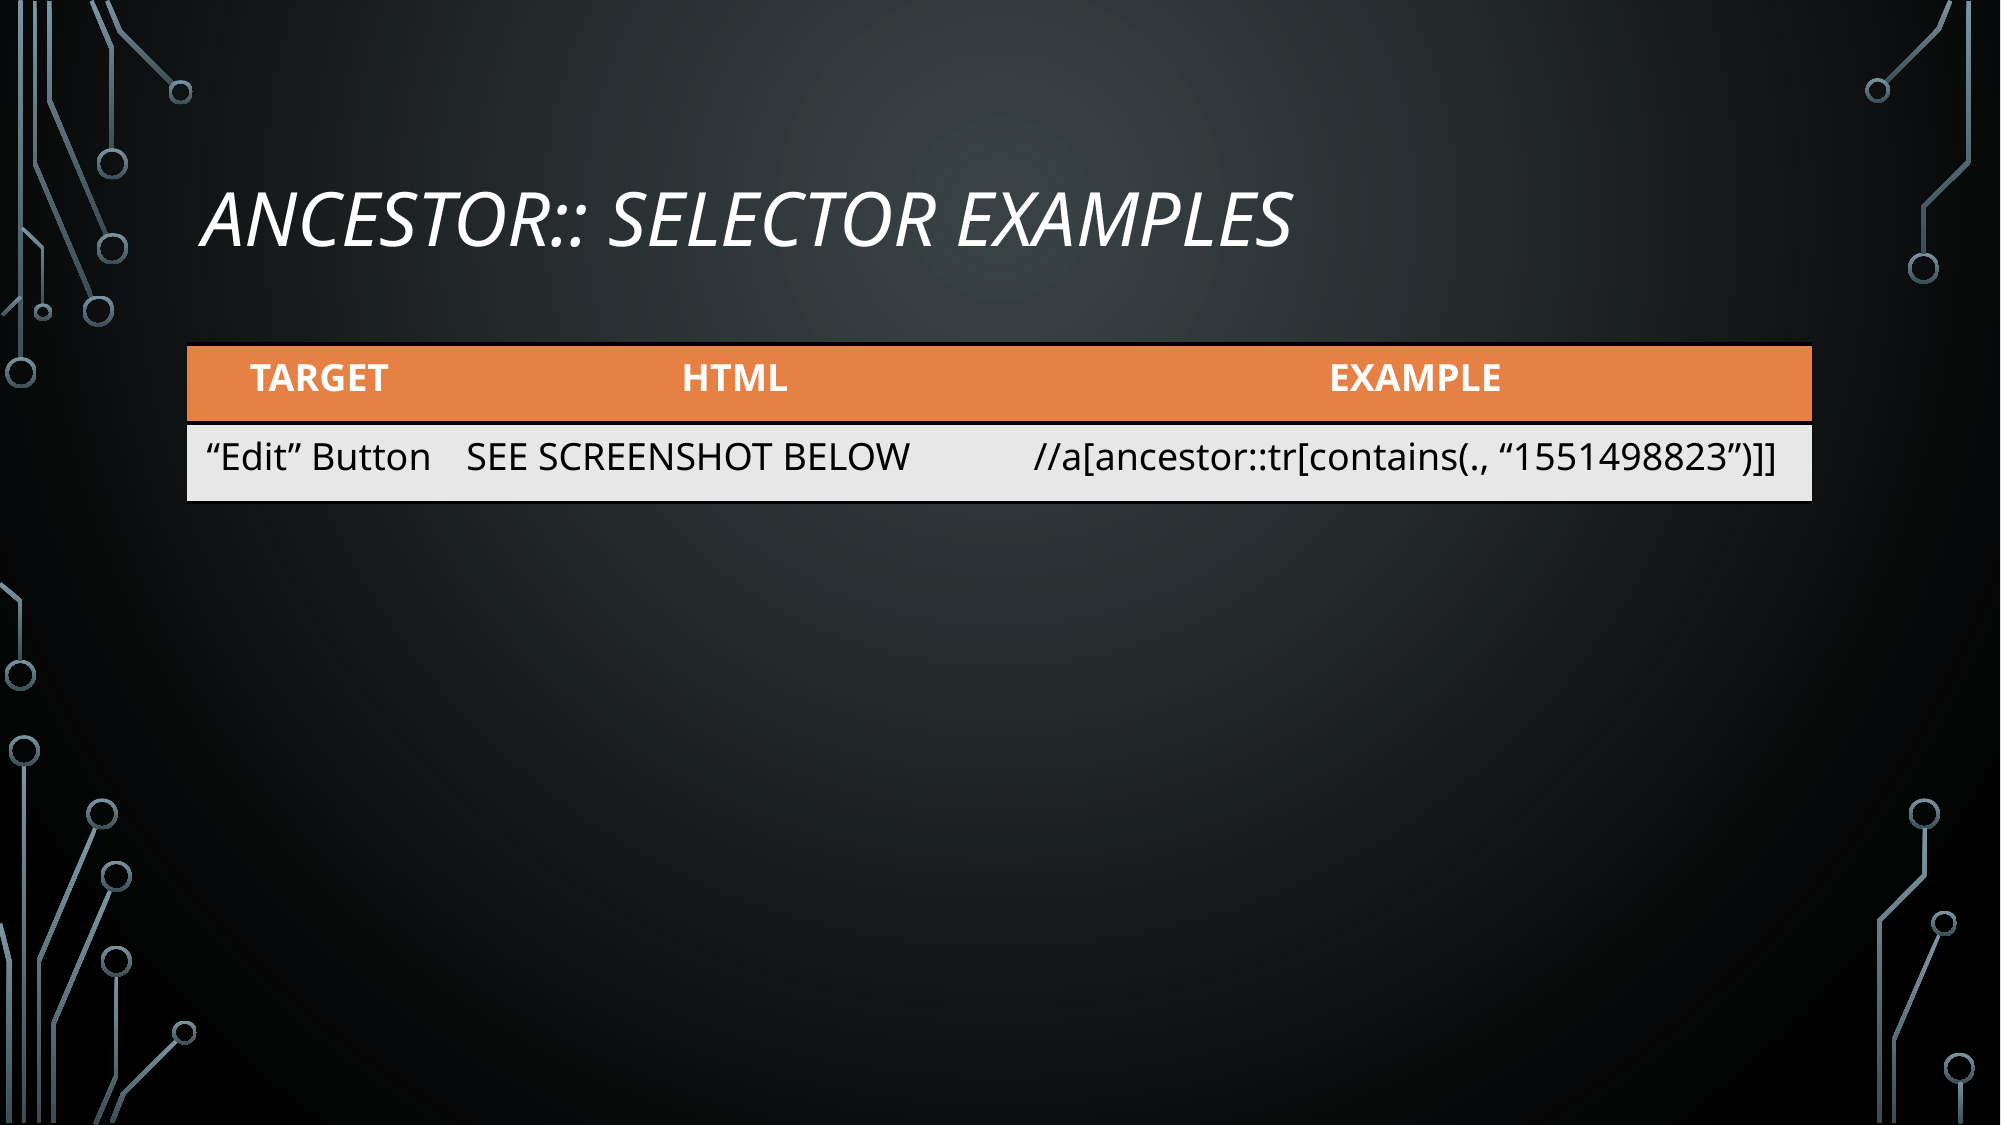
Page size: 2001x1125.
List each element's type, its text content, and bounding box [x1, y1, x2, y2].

table_cell SEE SCREENSHOT BELOW [451, 425, 1019, 501]
table_cell “Edit” Button [187, 425, 451, 501]
table_cell //a[ancestor::tr[contains(., “1551498823”)]] [1019, 425, 1812, 501]
table_header TARGET [187, 346, 451, 421]
table_header EXAMPLE [1019, 346, 1812, 421]
table_header HTML [451, 346, 1019, 421]
title Ancestor:: Selector Examples [187, 101, 1813, 344]
